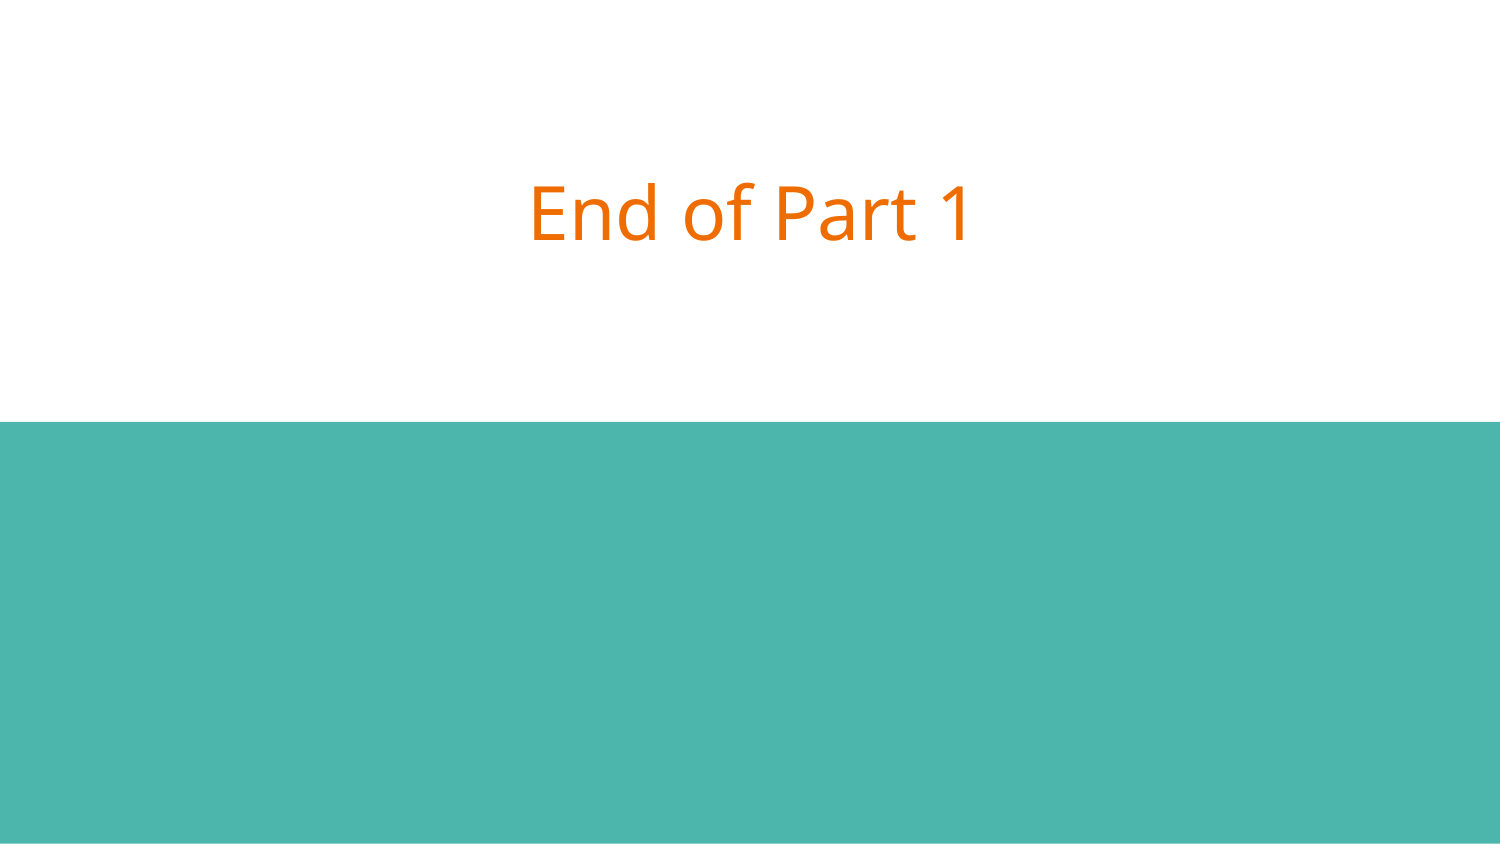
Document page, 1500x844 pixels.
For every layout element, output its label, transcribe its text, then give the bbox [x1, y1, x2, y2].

title End of Part 1 [51, 133, 1458, 289]
